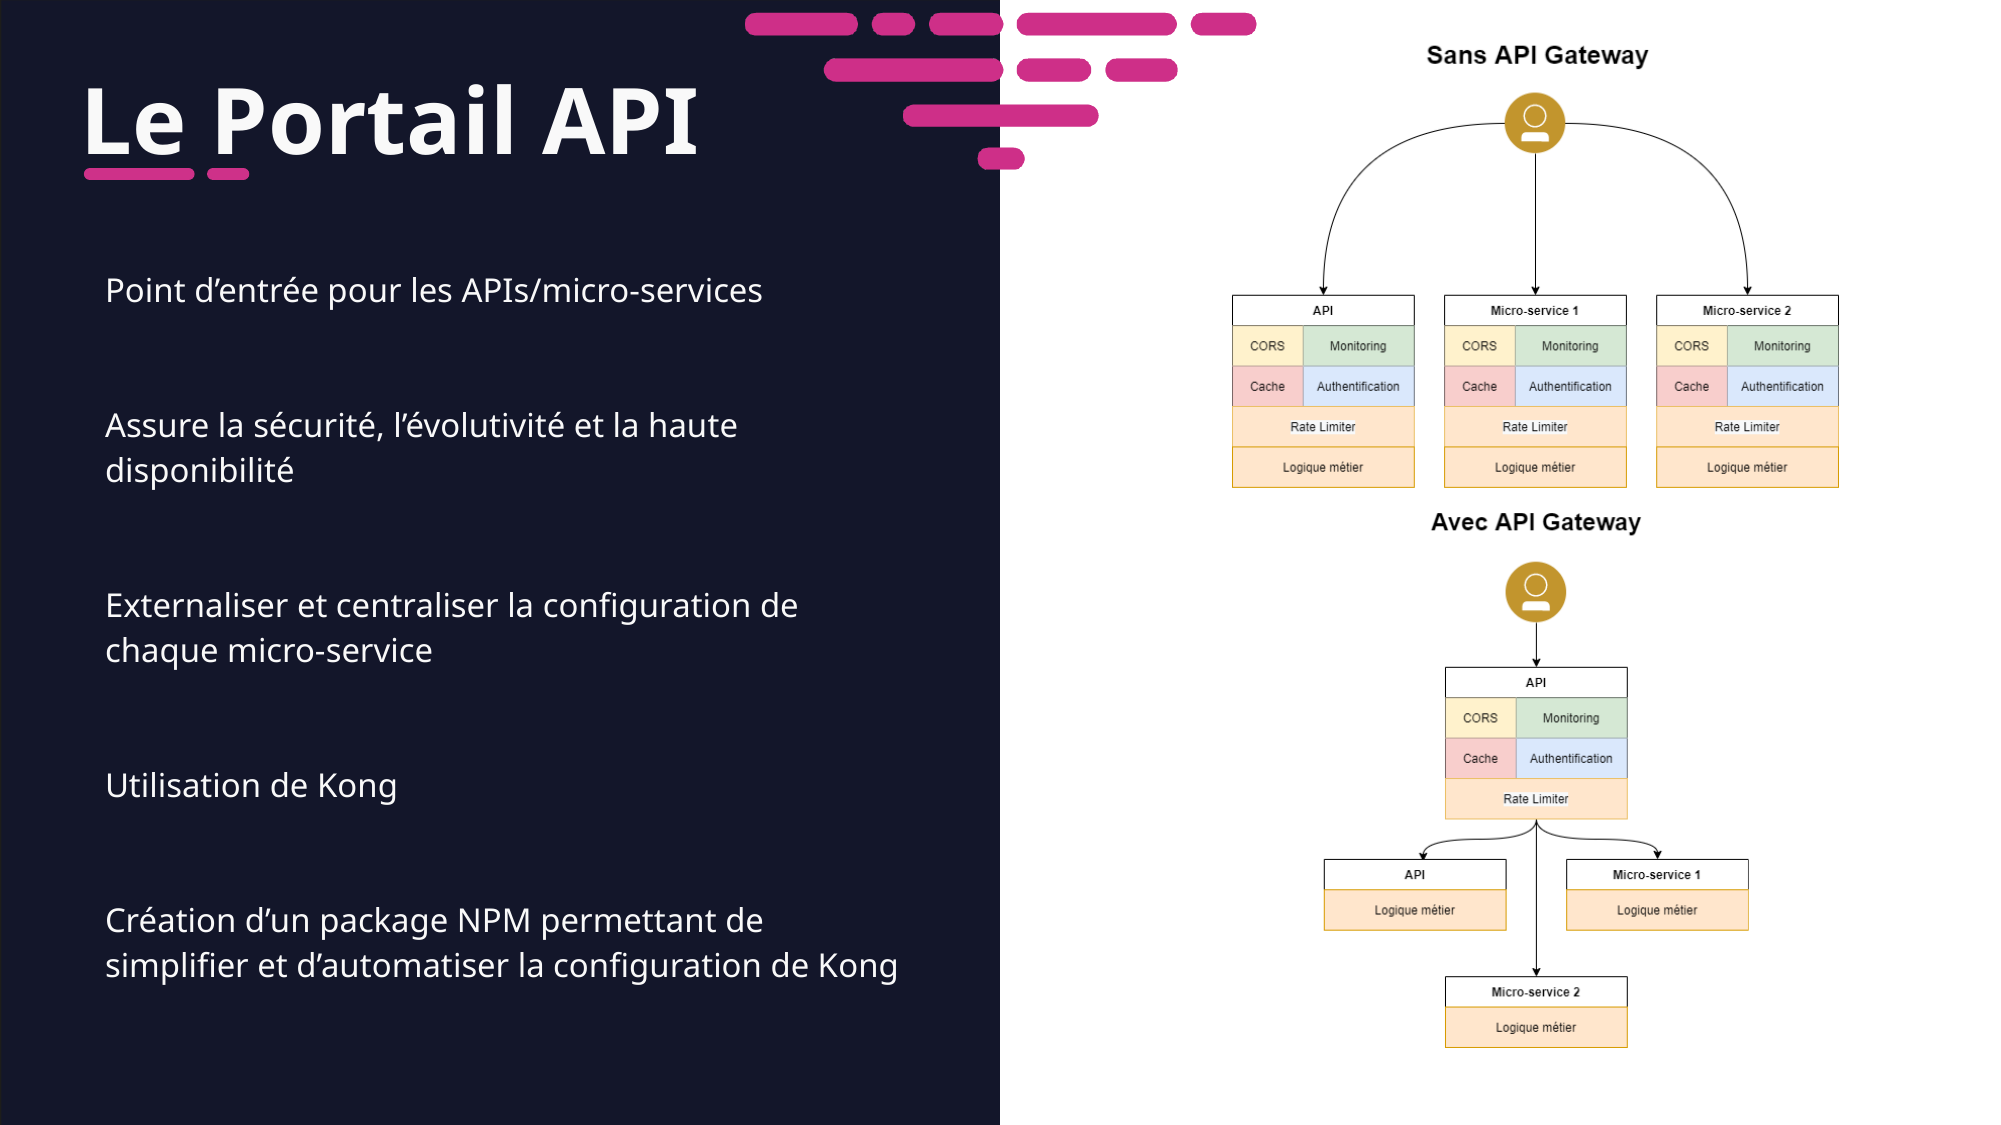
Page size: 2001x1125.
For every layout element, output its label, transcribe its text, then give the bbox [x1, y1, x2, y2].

picture [1312, 501, 1749, 1049]
text_box Le Portail API [65, 49, 883, 190]
text_box Point d’entrée pour les APIs/micro-services Assure la sécurité, l’évolutivité et la haute disponibilité Externaliser et centraliser la configuration de chaque micro-service Utilisation de Kong Création d’un package NPM permettant de simplifier et d’automatiser la configuration de Kong [90, 260, 923, 1040]
picture [728, 0, 1854, 499]
